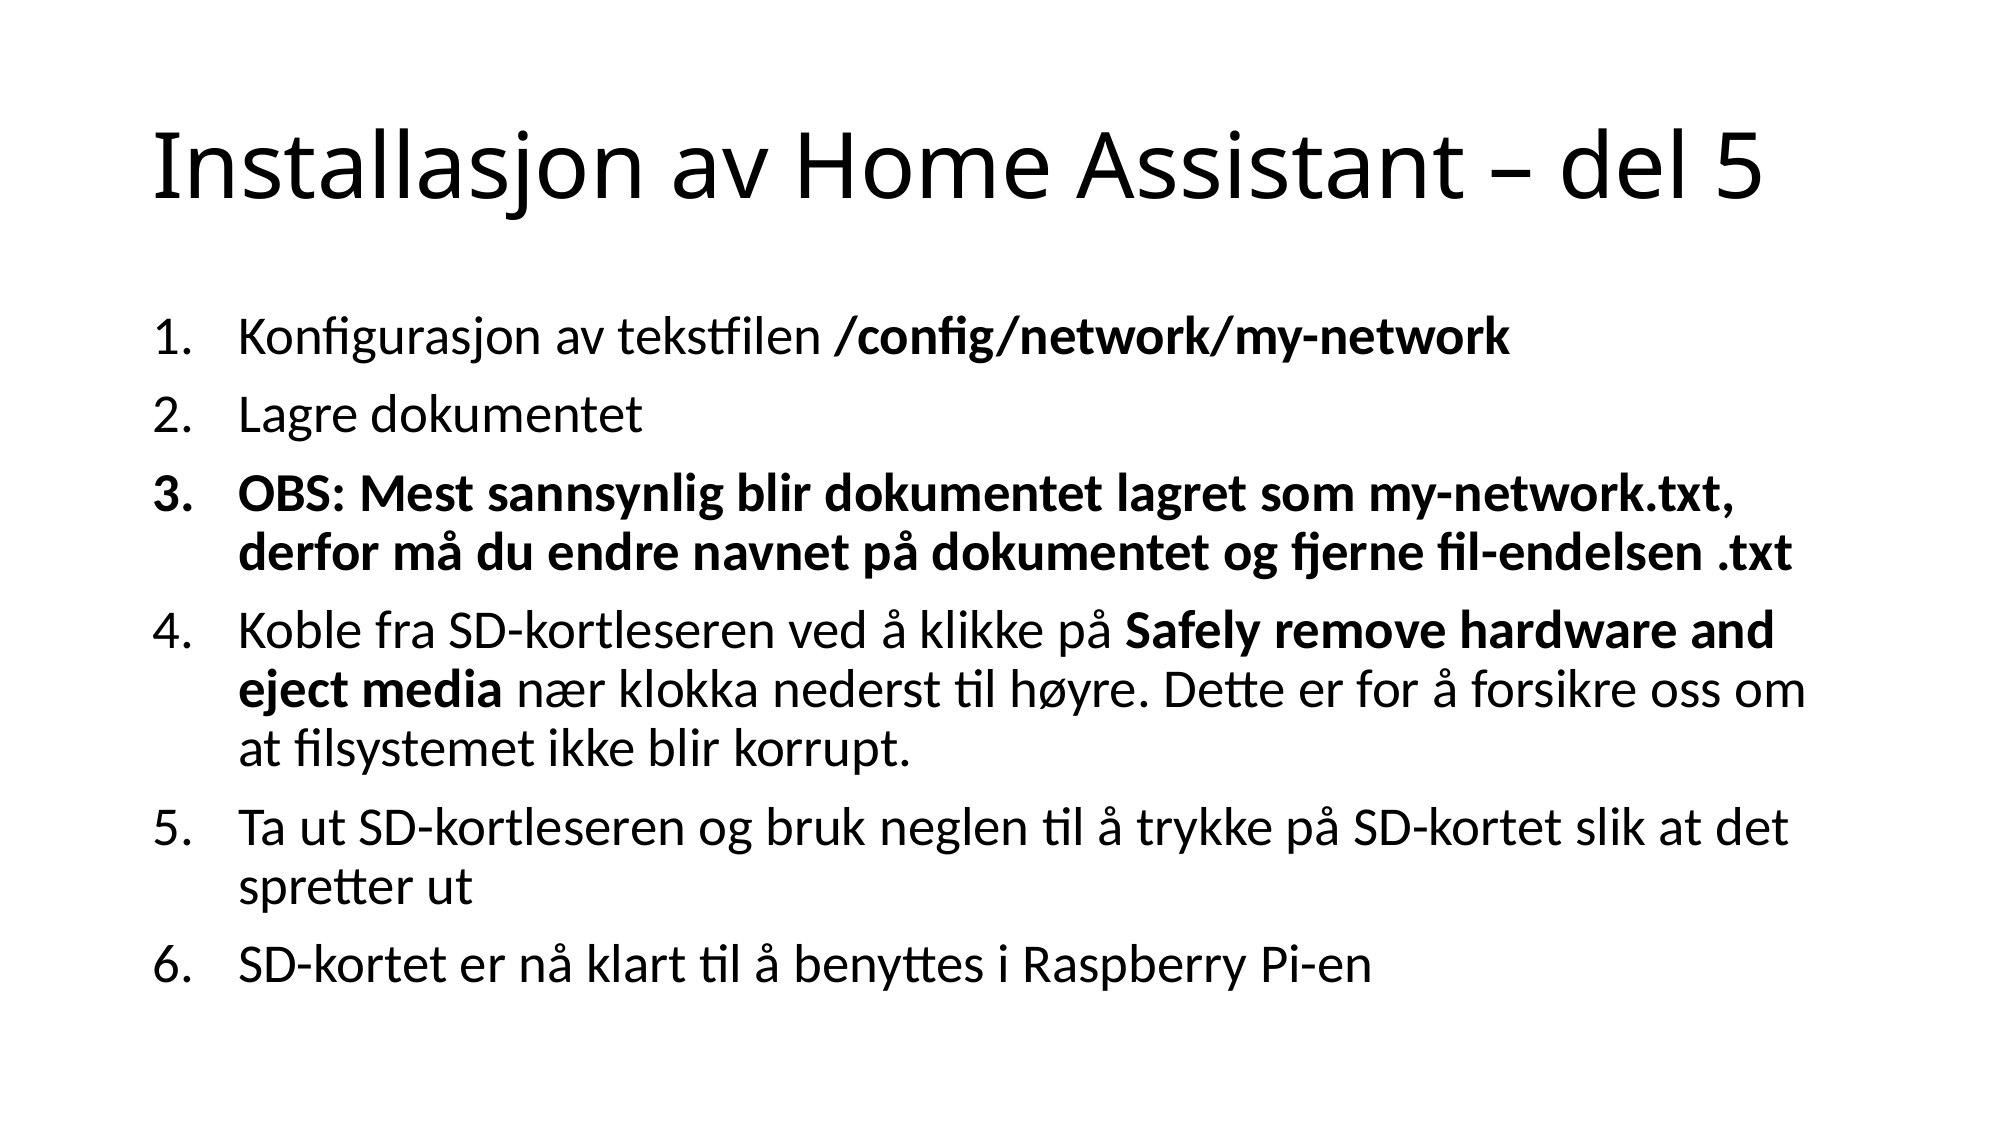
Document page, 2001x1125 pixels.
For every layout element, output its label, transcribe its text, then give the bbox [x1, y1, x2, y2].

title Installasjon av Home Assistant – del 5 [137, 59, 1863, 278]
list Konfigurasjon av tekstfilen /config/network/my-network Lagre dokumentet OBS: Mest sannsynlig blir dokumentet lagret som my-network.txt, derfor må du endre navnet på dokumentet og fjerne fil-endelsen .txt Koble fra SD-kortleseren ved å klikke på Safely remove hardware and eject media nær klokka nederst til høyre. Dette er for å forsikre oss om at filsystemet ikke blir korrupt. Ta ut SD-kortleseren og bruk neglen til å trykke på SD-kortet slik at det spretter ut SD-kortet er nå klart til å benyttes i Raspberry Pi-en [137, 299, 1863, 1014]
